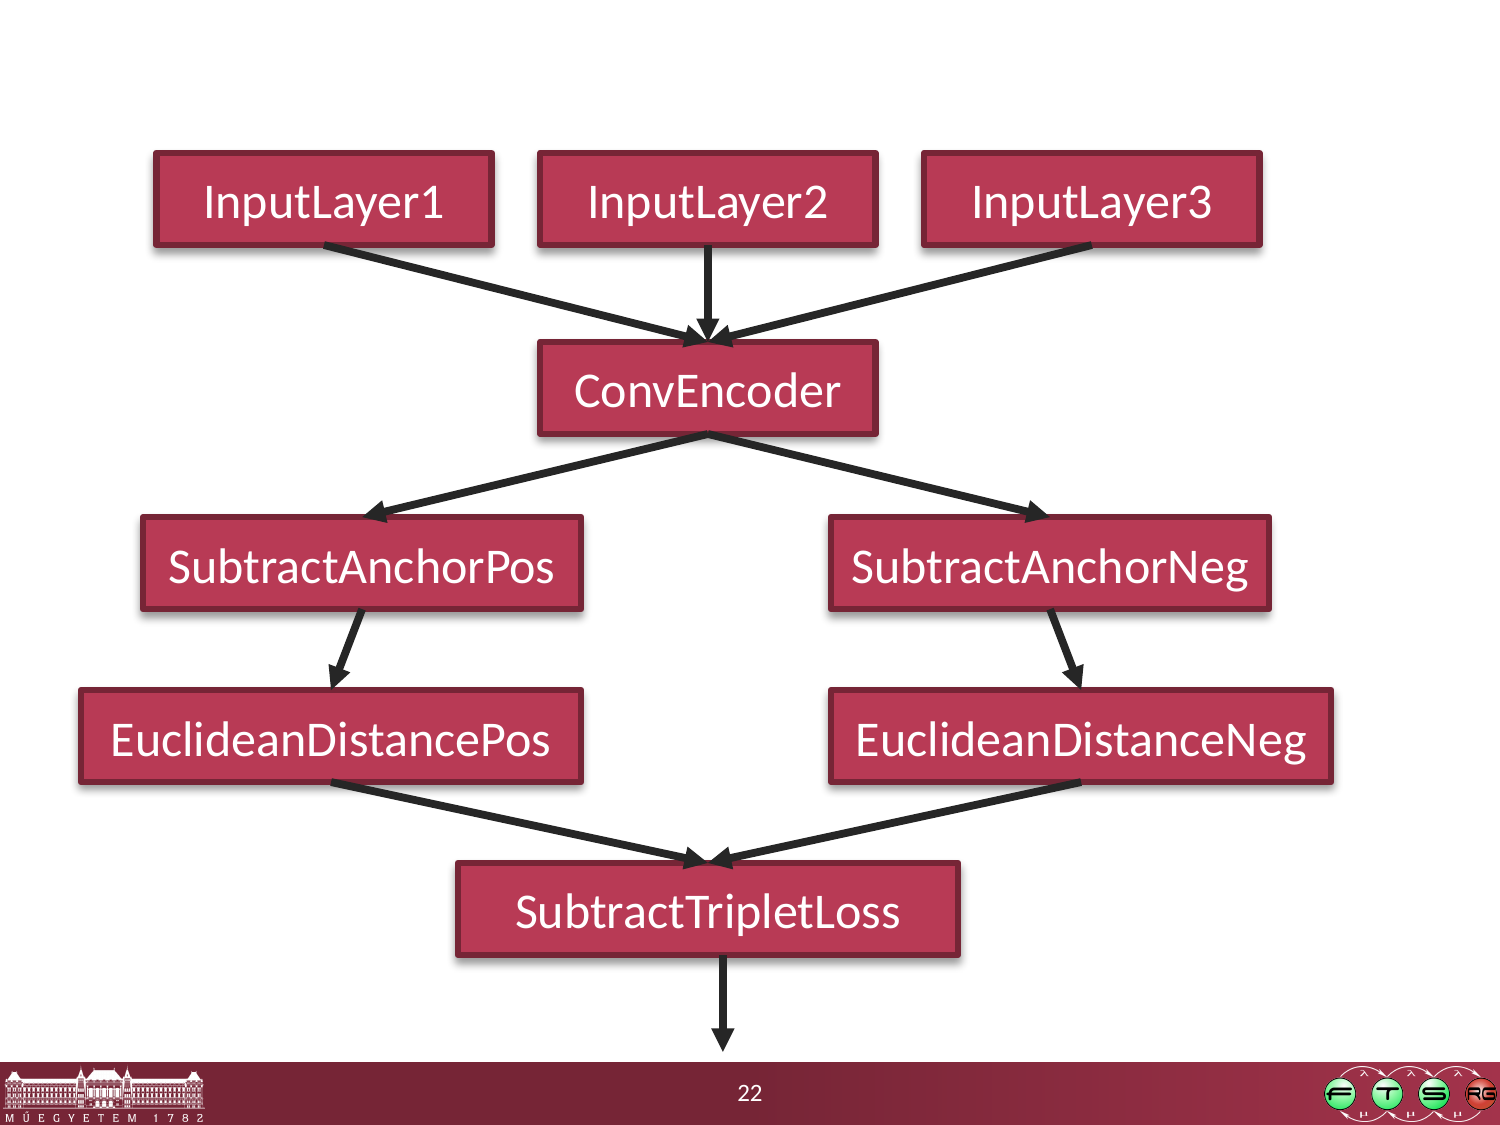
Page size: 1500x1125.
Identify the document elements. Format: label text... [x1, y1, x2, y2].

text_box EuclideanDistanceNeg [829, 688, 1333, 784]
text_box SubtractAnchorPos [141, 515, 583, 611]
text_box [323, 244, 706, 343]
picture [1324, 1066, 1497, 1122]
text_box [707, 433, 1051, 518]
slide_number 22 [581, 1061, 919, 1122]
text_box InputLayer2 [538, 151, 878, 243]
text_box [330, 781, 706, 864]
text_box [330, 608, 363, 691]
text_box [707, 781, 1082, 864]
text_box ConvEncoder [538, 350, 878, 432]
text_box SubtractAnchorNeg [829, 515, 1271, 611]
text_box SubtractTripletLoss [456, 871, 960, 957]
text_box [361, 433, 706, 518]
picture [3, 1064, 205, 1122]
text_box InputLayer3 [922, 151, 1262, 247]
text_box InputLayer1 [154, 151, 494, 247]
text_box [1049, 608, 1082, 691]
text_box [707, 244, 1093, 343]
text_box EuclideanDistancePos [79, 688, 583, 784]
